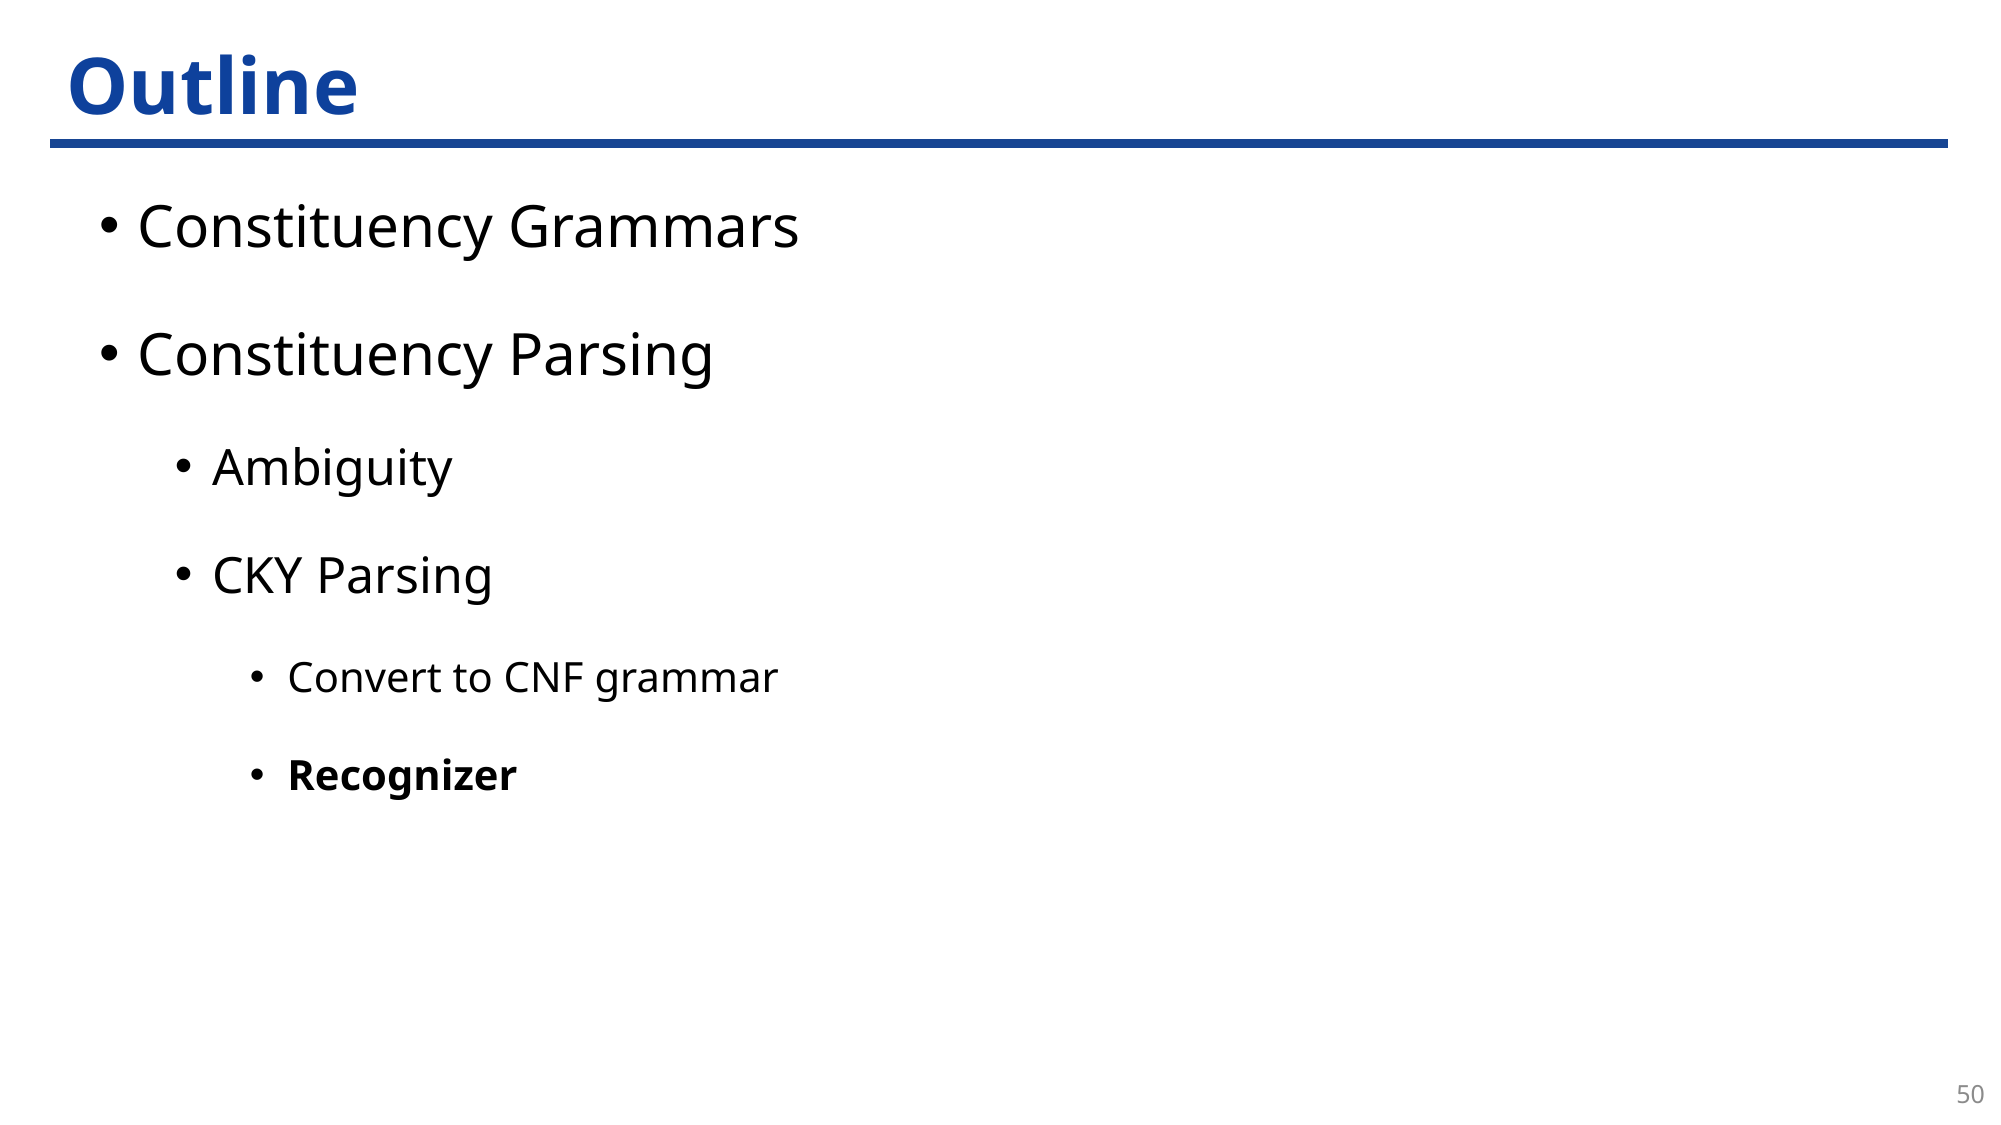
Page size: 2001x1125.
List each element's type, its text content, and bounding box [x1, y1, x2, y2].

list Constituency Grammars Constituency Parsing Ambiguity CKY Parsing Convert to CNF grammar Recognizer [84, 181, 1900, 1086]
title Outline [51, 39, 1947, 140]
slide_number 50 [1899, 1065, 2000, 1125]
